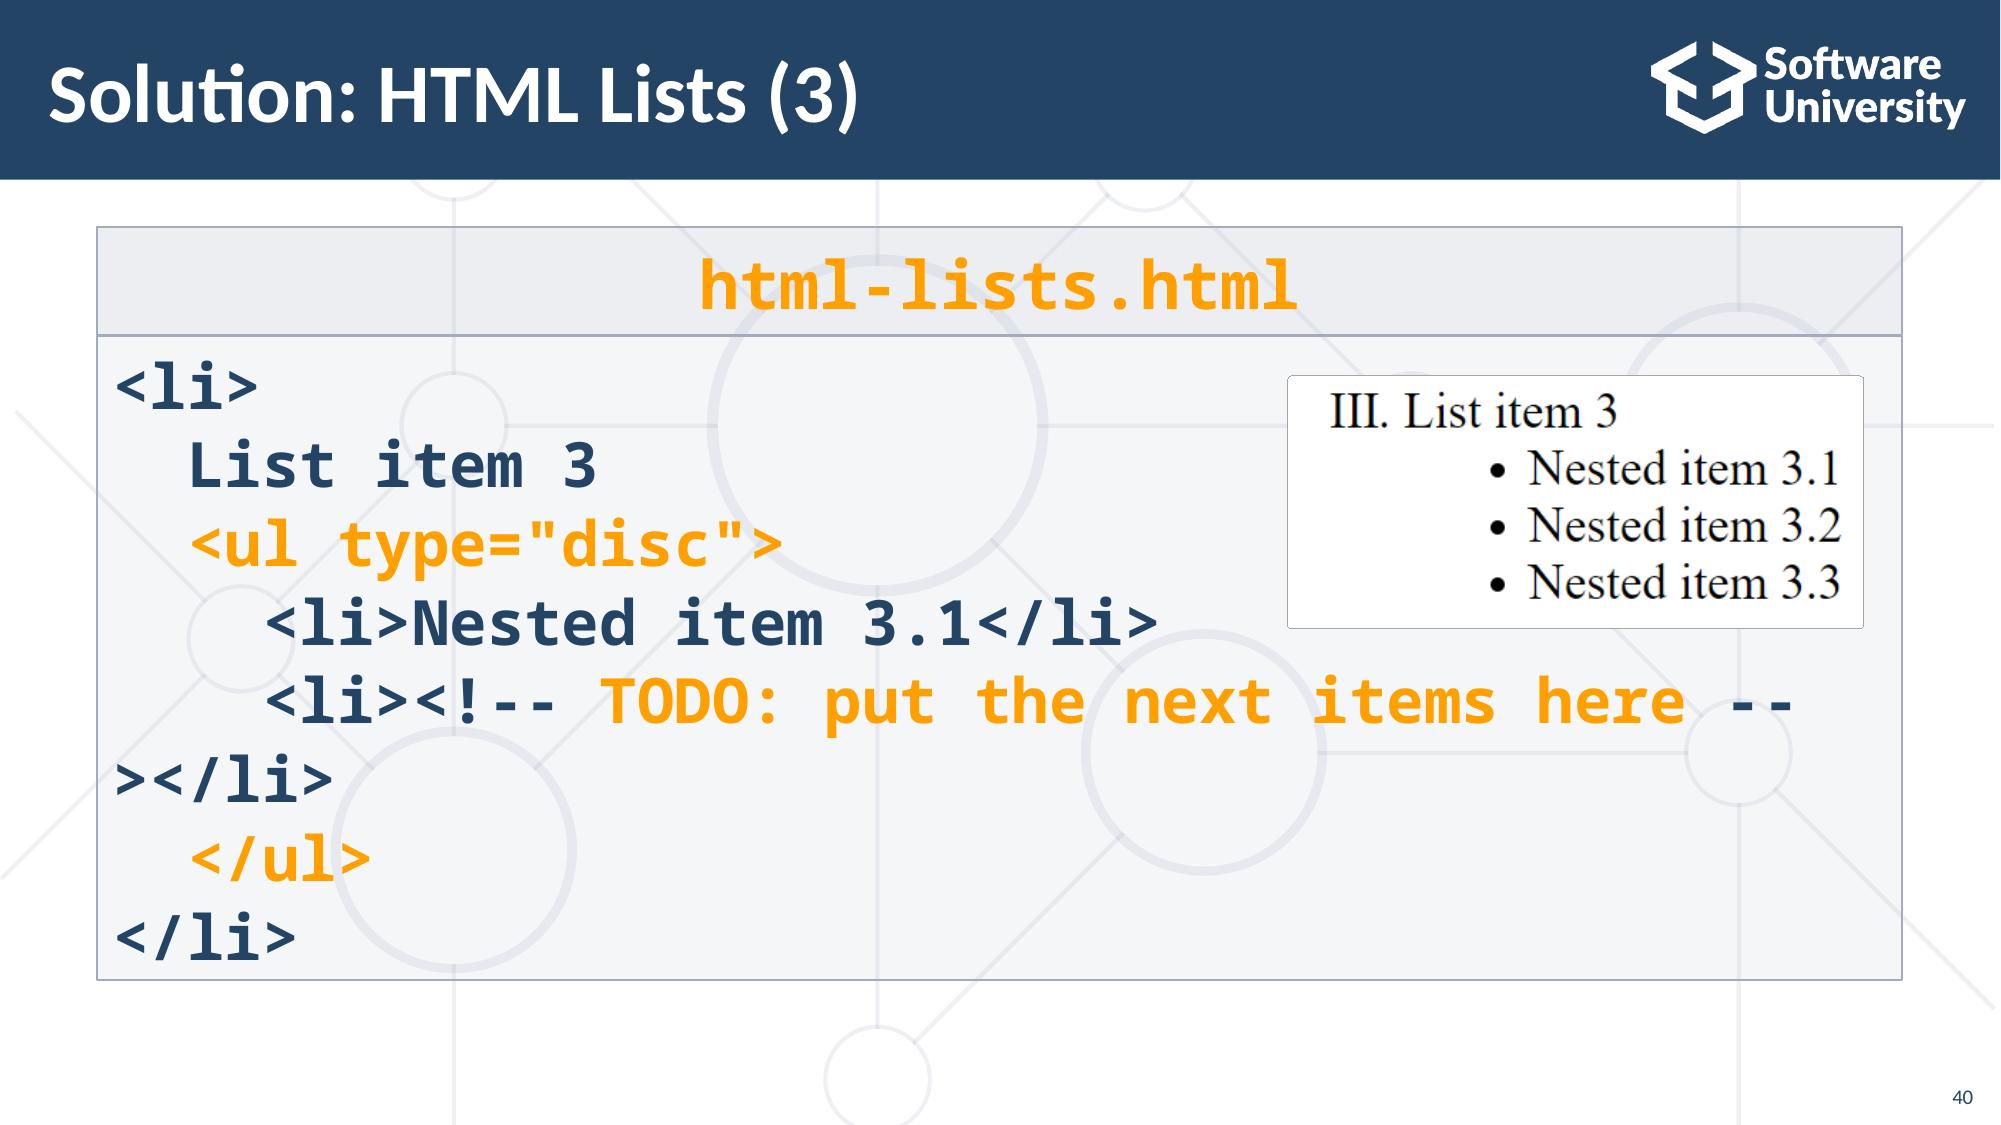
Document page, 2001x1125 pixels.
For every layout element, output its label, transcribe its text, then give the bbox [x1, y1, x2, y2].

text_box <li> List item 3 <ul type="disc"> <li>Nested item 3.1</li> <li><!-- TODO: put the next items here --></li> </ul> </li> [97, 335, 1903, 980]
slide_number 40 [1927, 1067, 1989, 1117]
text_box html-lists.html [97, 227, 1903, 335]
picture [1651, 41, 1966, 134]
title Solution: HTML Lists (3) [31, 16, 1625, 162]
picture [1287, 375, 1865, 630]
